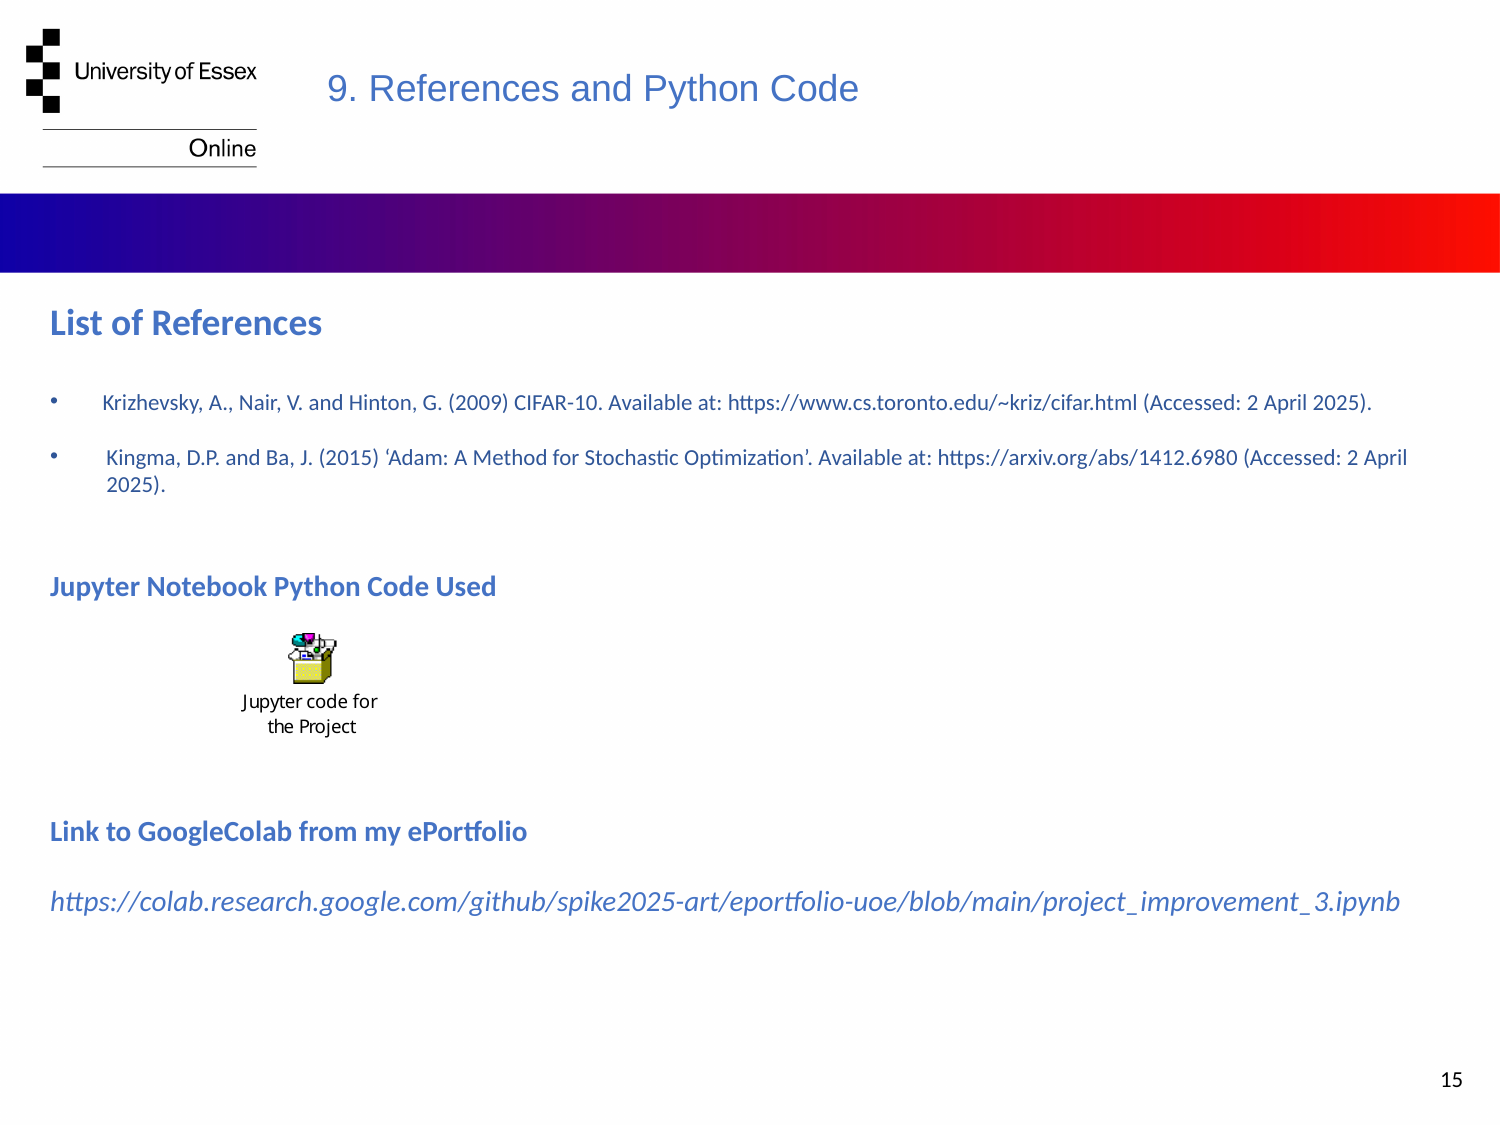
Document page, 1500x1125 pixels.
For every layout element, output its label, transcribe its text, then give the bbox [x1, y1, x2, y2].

text_box List of References Krizhevsky, A., Nair, V. and Hinton, G. (2009) CIFAR-10. Available at: https://www.cs.toronto.edu/~kriz/cifar.html (Accessed: 2 April 2025). Kingma, D.P. and Ba, J. (2015) ‘Adam: A Method for Stochastic Optimization’. Available at: https://arxiv.org/abs/1412.6980 (Accessed: 2 April 2025). Jupyter Notebook Python Code Used Link to GoogleColab from my ePortfolio https://colab.research.google.com/github/spike2025-art/eportfolio-uoe/blob/main/project_improvement_3.ipynb [35, 290, 1453, 925]
picture [0, 0, 1500, 1125]
text_box 9. References and Python Code [312, 56, 1415, 117]
text_box 15 [1425, 1057, 1480, 1100]
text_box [237, 633, 388, 764]
